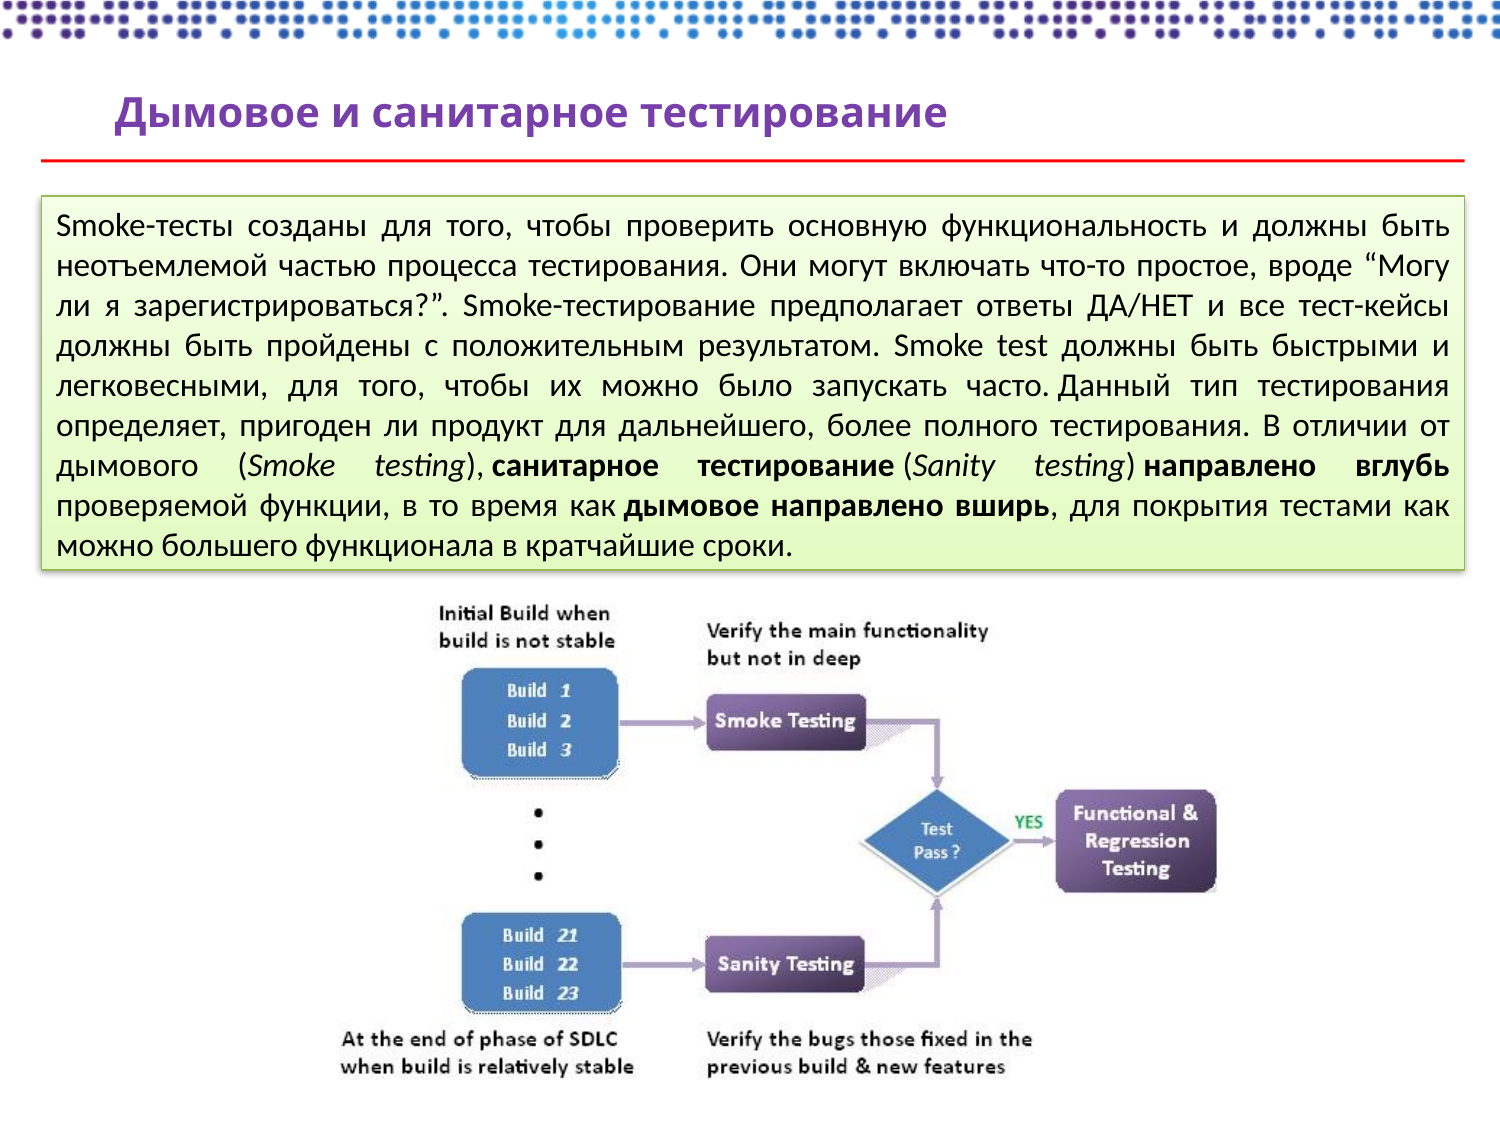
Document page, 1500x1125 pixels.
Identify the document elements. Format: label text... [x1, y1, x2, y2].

text_box Smoke-тесты созданы для того, чтобы проверить основную функциональность и должны быть неотъемлемой частью процесса тестирования. Они могут включать что-то простое, вроде “Могу ли я зарегистрироваться?”. Smoke-тестирование предполагает ответы ДА/НЕТ и все тест-кейсы должны быть пройдены с положительным результатом. Smoke test должны быть быстрыми и легковесными, для того, чтобы их можно было запускать часто. Данный тип тестирования определяет, пригоден ли продукт для дальнейшего, более полного тестирования. В отличии от дымового (Smoke testing), санитарное тестирование (Sanity testing) направлено вглубь проверяемой функции, в то время как дымовое направлено вширь, для покрытия тестами как можно большего функционала в кратчайшие сроки. [41, 195, 1465, 571]
text_box Дымовое и санитарное тестирование [100, 78, 1447, 143]
picture [0, 0, 1500, 51]
picture [336, 597, 1223, 1091]
